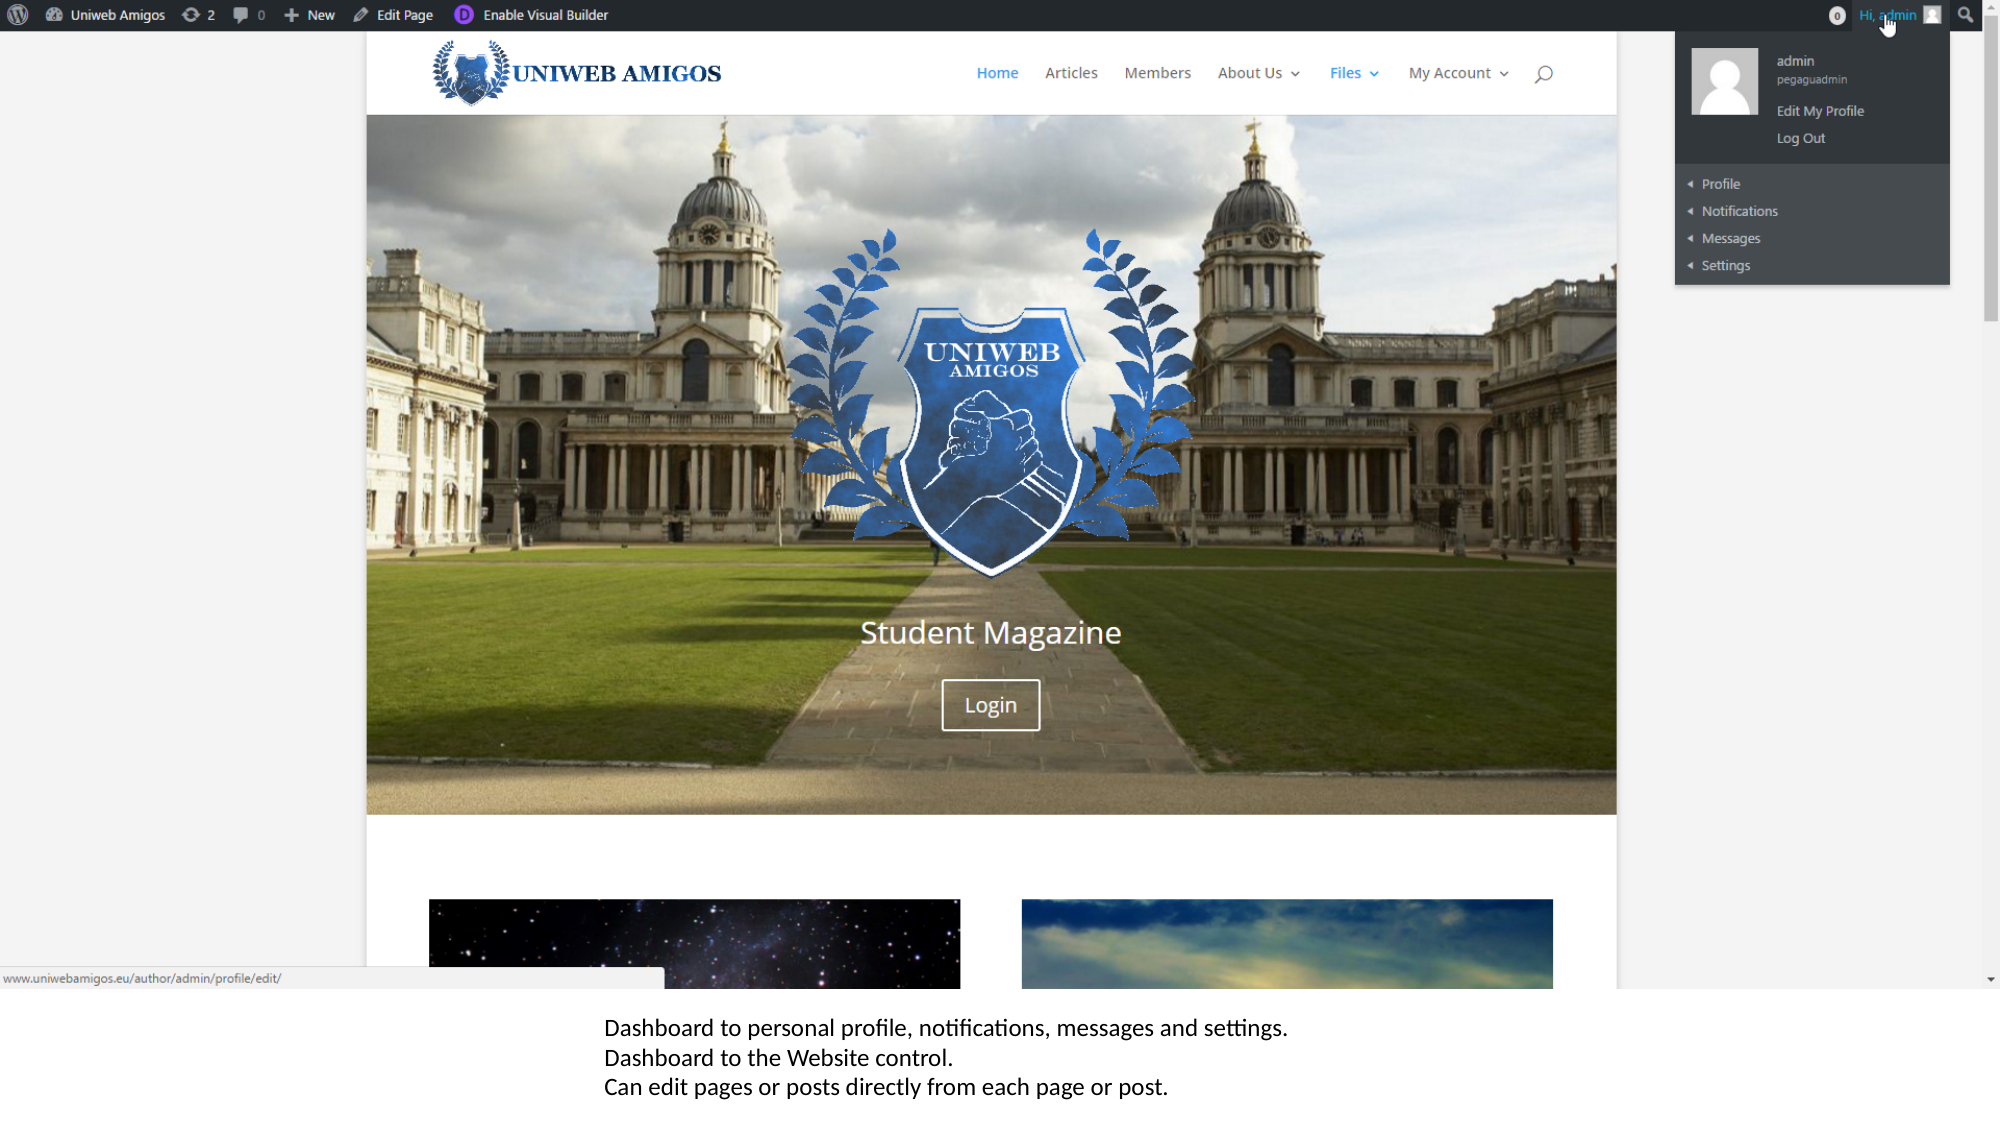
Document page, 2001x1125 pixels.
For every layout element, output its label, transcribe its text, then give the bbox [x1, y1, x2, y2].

text_box Dashboard to personal profile, notifications, messages and settings. Dashboard to the Website control. Can edit pages or posts directly from each page or post. [589, 1003, 1411, 1109]
picture [0, 0, 2000, 989]
